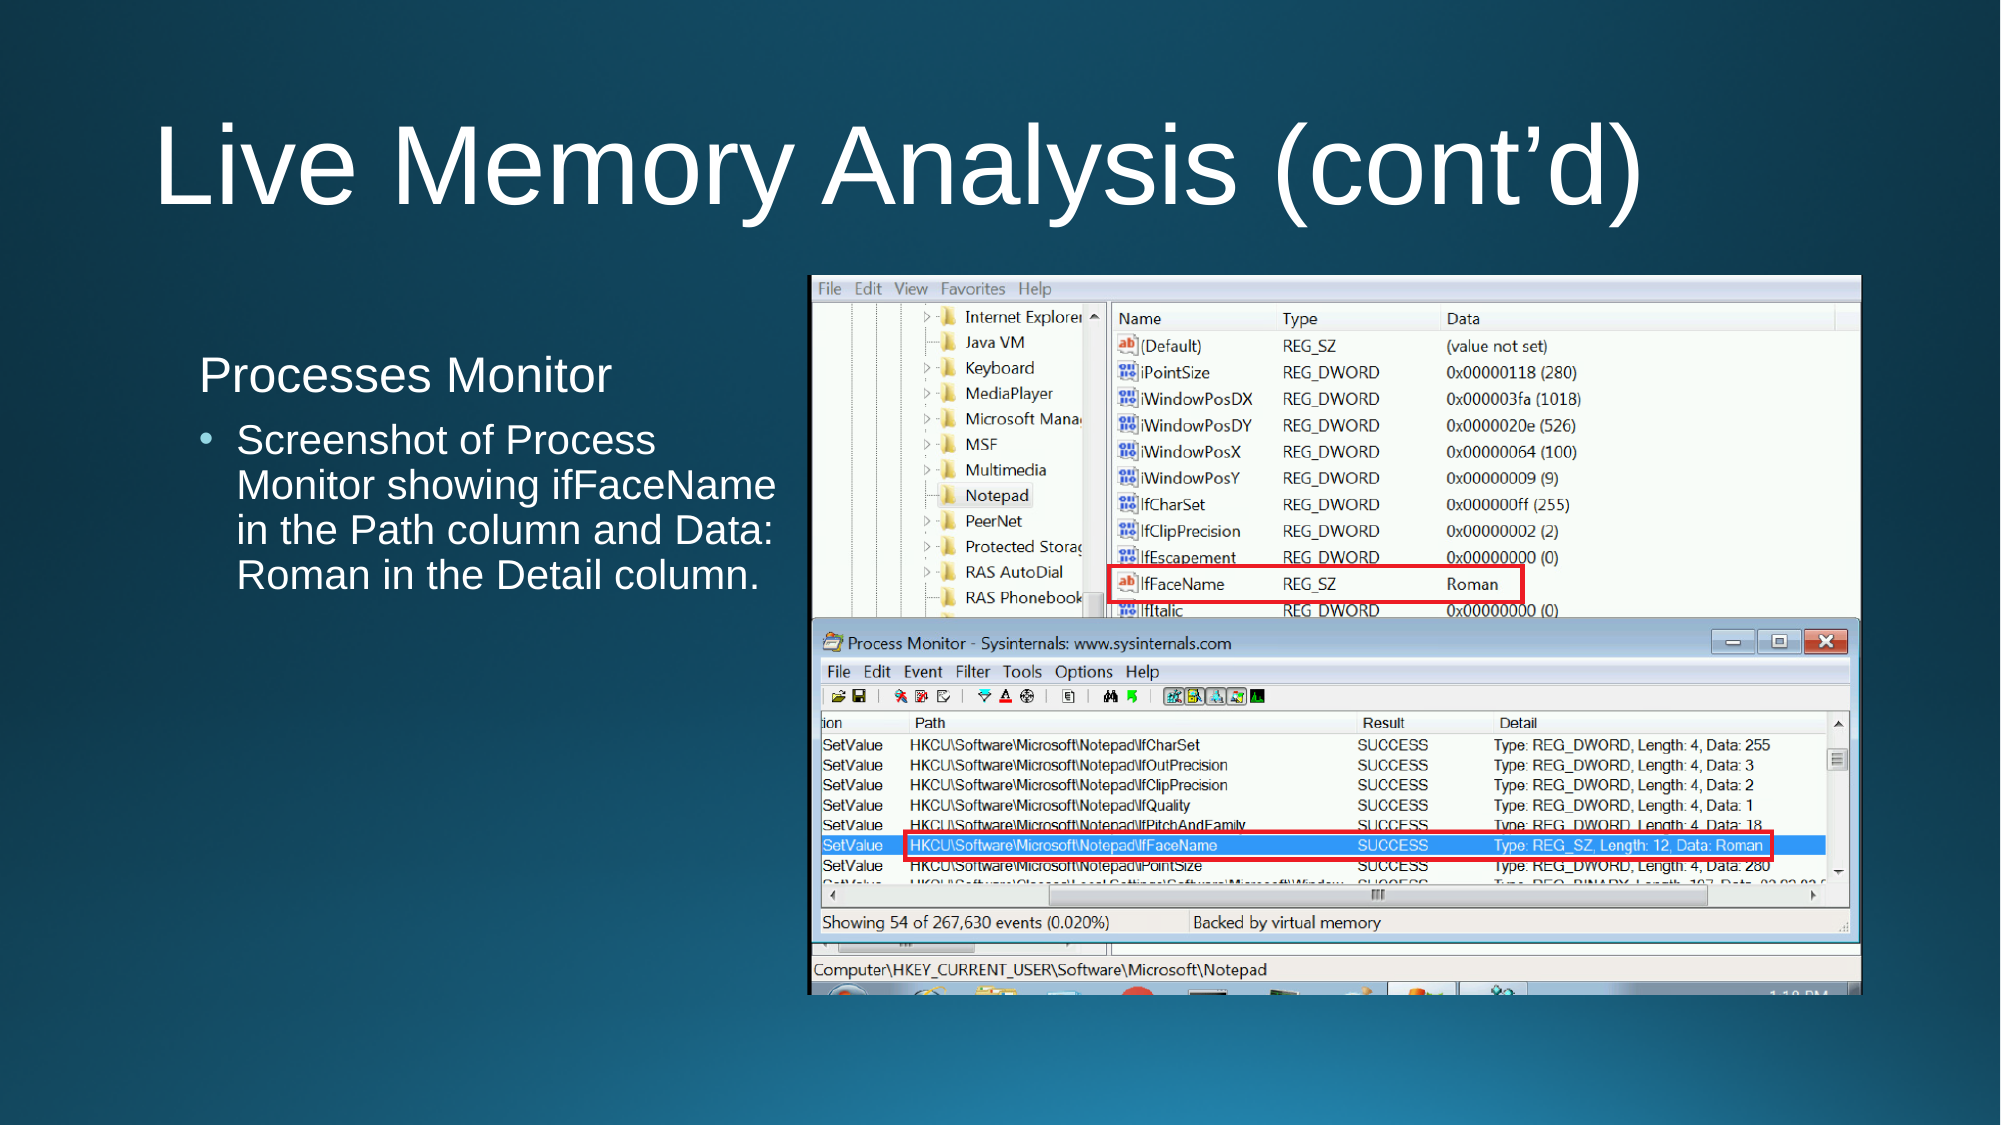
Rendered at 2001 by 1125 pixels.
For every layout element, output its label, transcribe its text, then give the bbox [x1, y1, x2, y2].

list Screenshot of Process Monitor showing ifFaceName in the Path column and Data: Roman in the Detail column. [183, 410, 819, 1000]
picture [0, 0, 2001, 1125]
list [807, 275, 1863, 995]
title Live Memory Analysis (cont’d) [137, 59, 1863, 278]
list Processes Monitor [183, 275, 807, 410]
